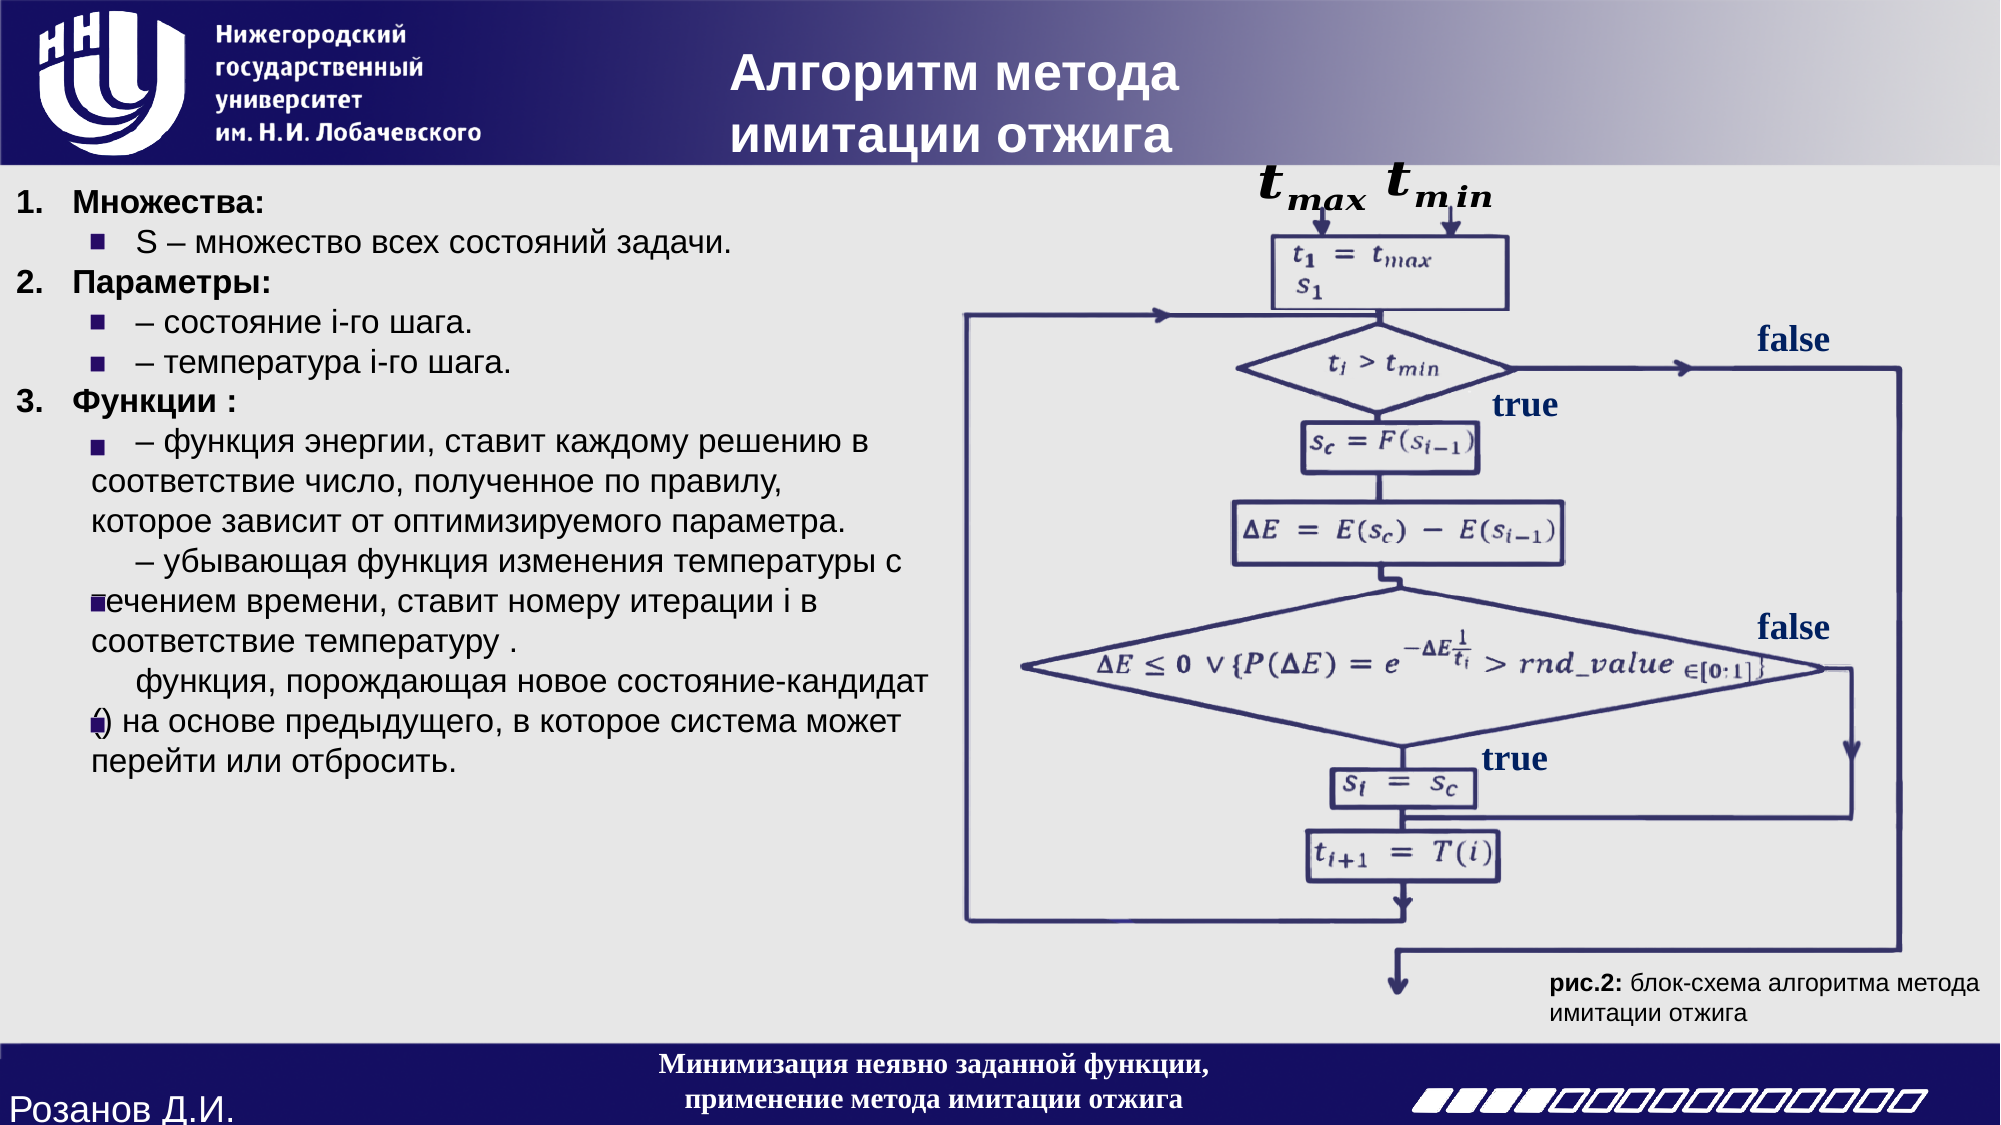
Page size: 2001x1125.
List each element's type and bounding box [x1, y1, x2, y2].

picture [1411, 1086, 1931, 1113]
picture [920, 187, 1942, 1005]
text_box [90, 356, 105, 372]
text_box [90, 596, 106, 612]
text_box [90, 233, 105, 250]
text_box [90, 314, 105, 330]
text_box [90, 717, 105, 733]
text_box [90, 439, 105, 456]
picture [38, 10, 481, 156]
text_box [0, 0, 2000, 1125]
